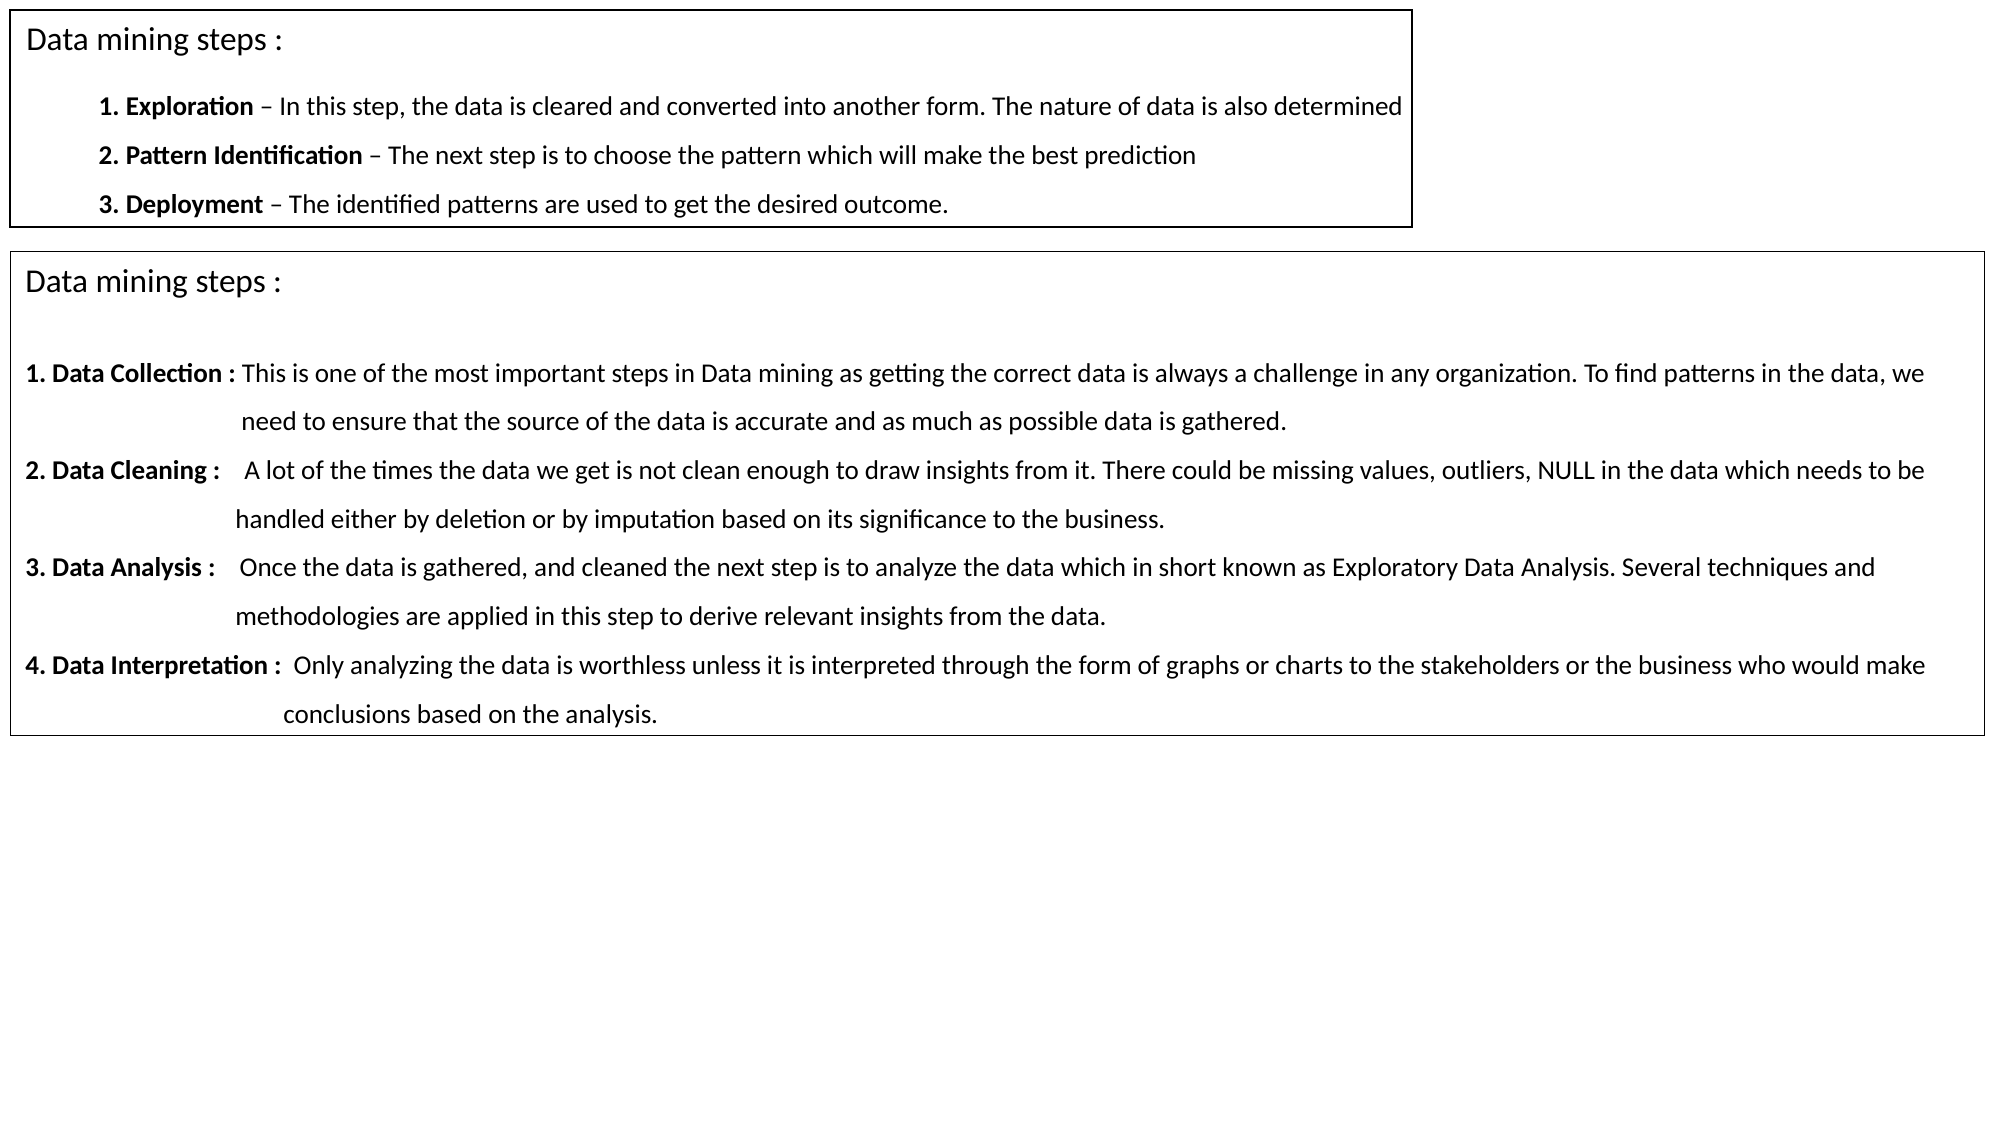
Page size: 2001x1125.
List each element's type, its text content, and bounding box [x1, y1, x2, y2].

text_box Data mining steps : 1. Data Collection : This is one of the most important steps in Data mining as getting the correct data is always a challenge in any organization. To find patterns in the data, we need to ensure that the source of the data is accurate and as much as possible data is gathered. 2. Data Cleaning : A lot of the times the data we get is not clean enough to draw insights from it. There could be missing values, outliers, NULL in the data which needs to be handled either by deletion or by imputation based on its significance to the business. 3. Data Analysis : Once the data is gathered, and cleaned the next step is to analyze the data which in short known as Exploratory Data Analysis. Several techniques and methodologies are applied in this step to derive relevant insights from the data. 4. Data Interpretation : Only analyzing the data is worthless unless it is interpreted through the form of graphs or charts to the stakeholders or the business who would make conclusions based on the analysis. [10, 251, 1985, 736]
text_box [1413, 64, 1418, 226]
text_box [9, 9, 1413, 228]
